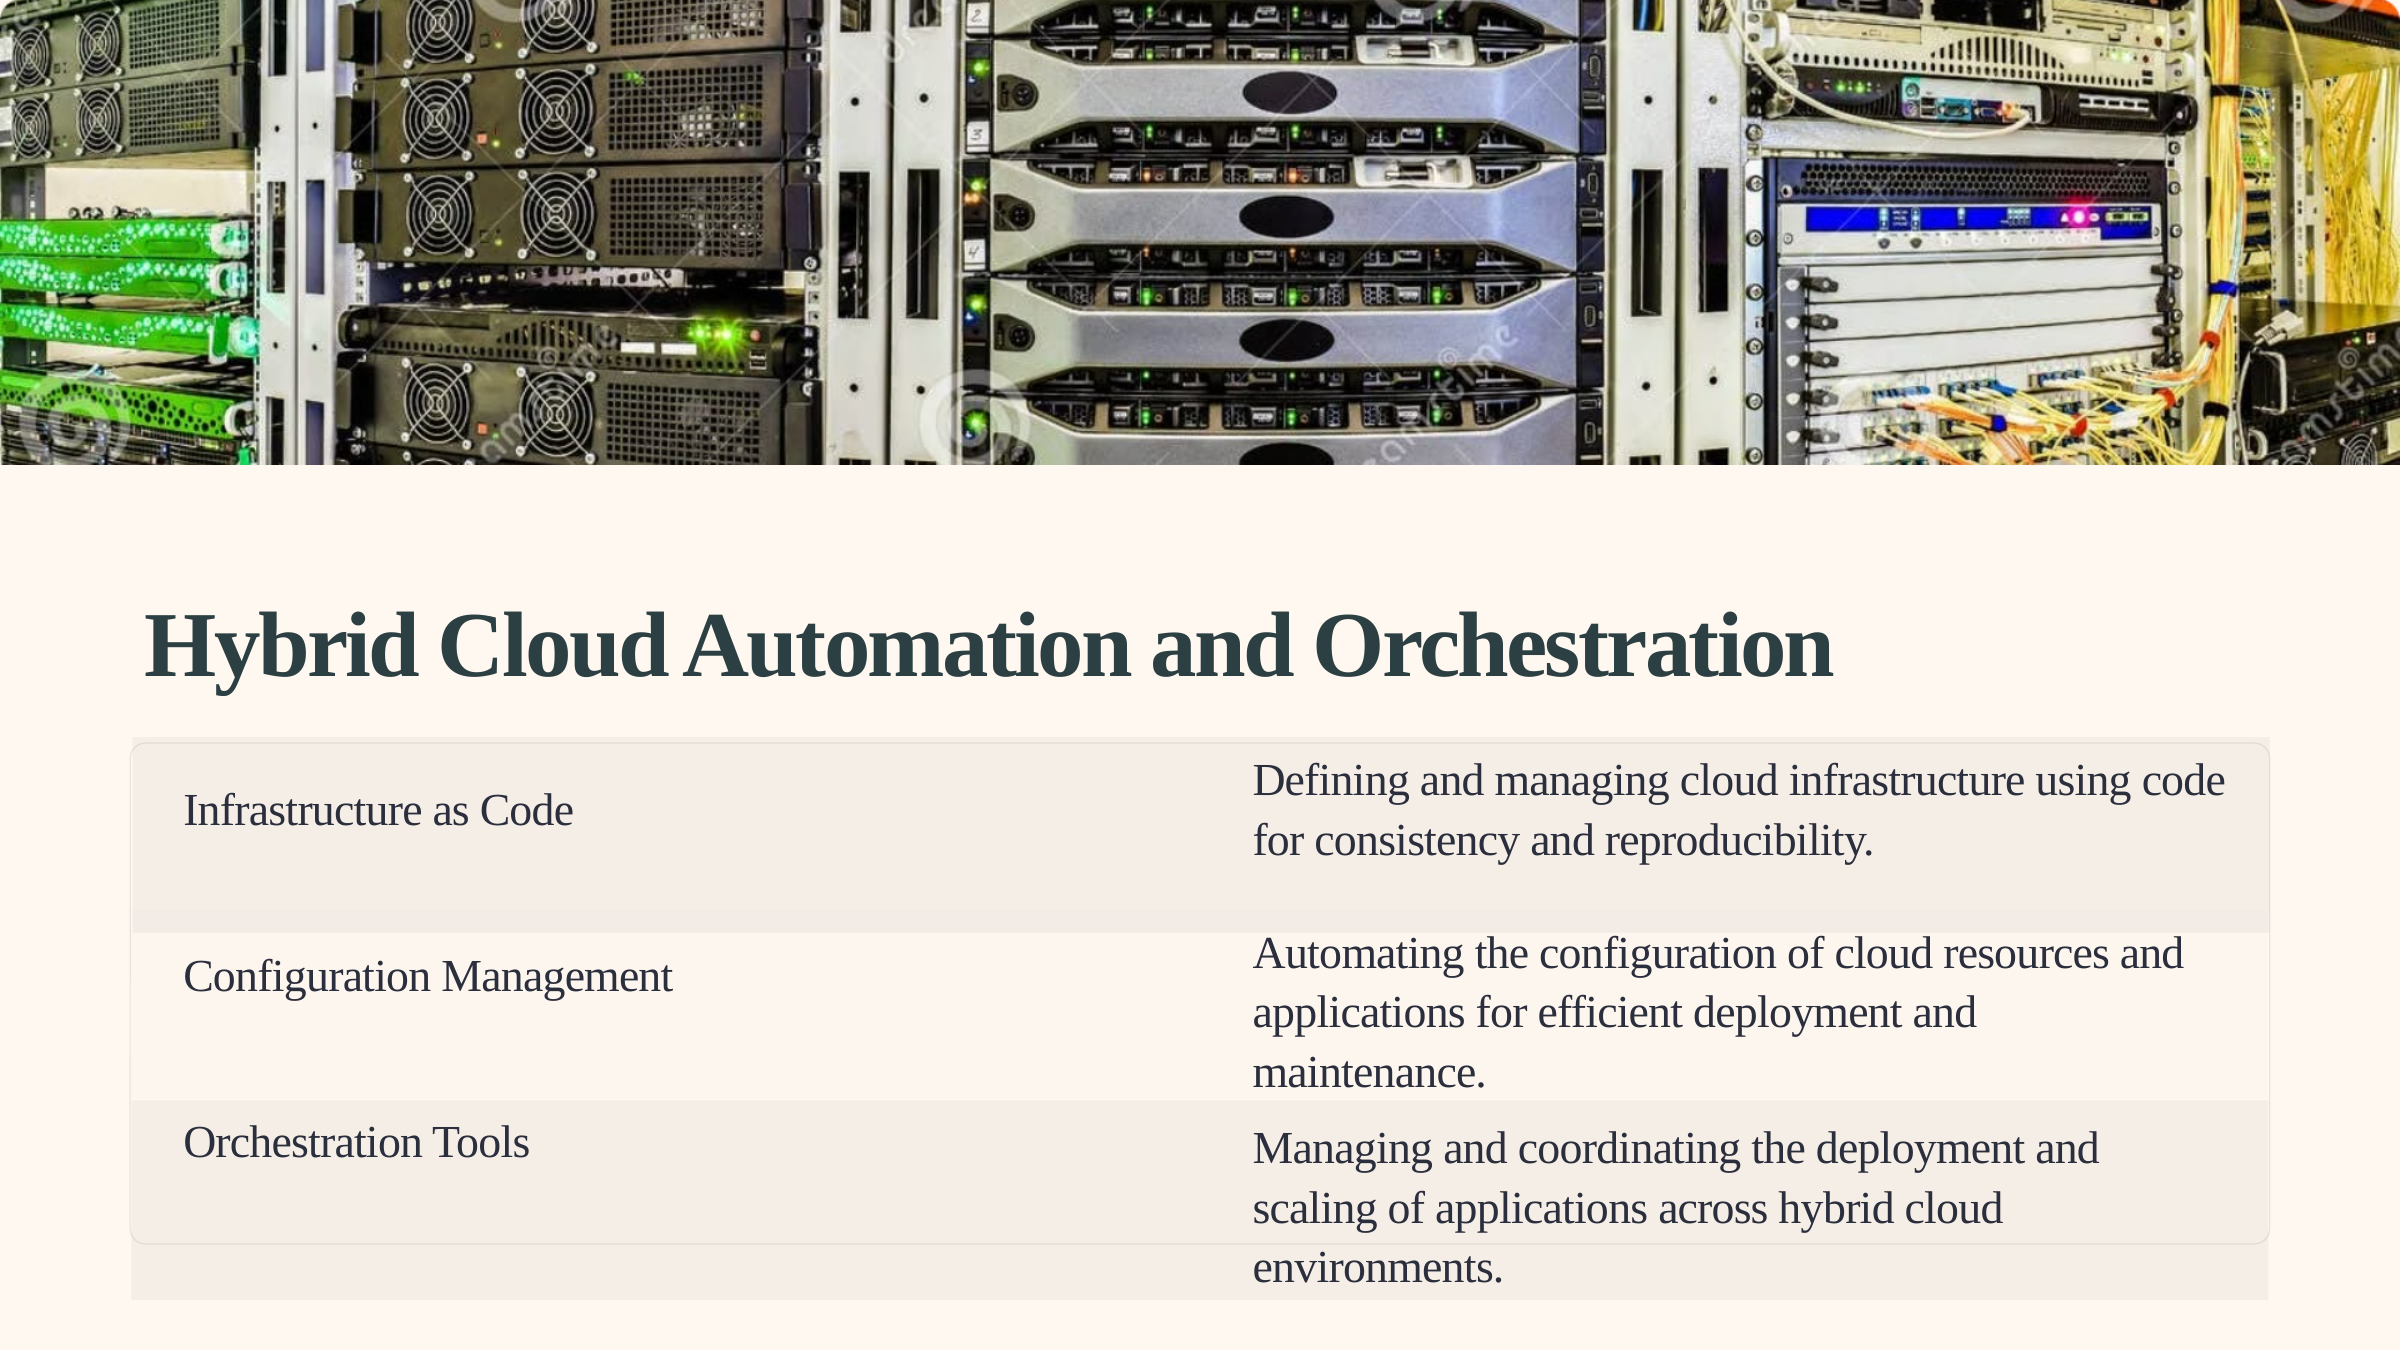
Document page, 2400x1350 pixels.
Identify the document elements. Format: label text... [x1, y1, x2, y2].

text_box [130, 910, 2268, 1099]
text_box Configuration Management [168, 933, 1163, 994]
text_box Defining and managing cloud infrastructure using code for consistency and reproducibility. [1237, 738, 2255, 882]
text_box Automating the configuration of cloud resources and applications for efficient deployment and maintenance. [1237, 910, 2232, 1054]
text_box Infrastructure as Code [168, 767, 1163, 828]
text_box [0, 466, 2400, 1350]
text_box [131, 1100, 2269, 1300]
text_box Managing and coordinating the deployment and scaling of applications across hybrid cloud environments. [1237, 1105, 2232, 1273]
text_box Orchestration Tools [168, 1100, 1163, 1160]
text_box Hybrid Cloud Automation and Orchestration [130, 570, 1938, 688]
text_box [132, 737, 2270, 933]
picture [0, 0, 2400, 466]
